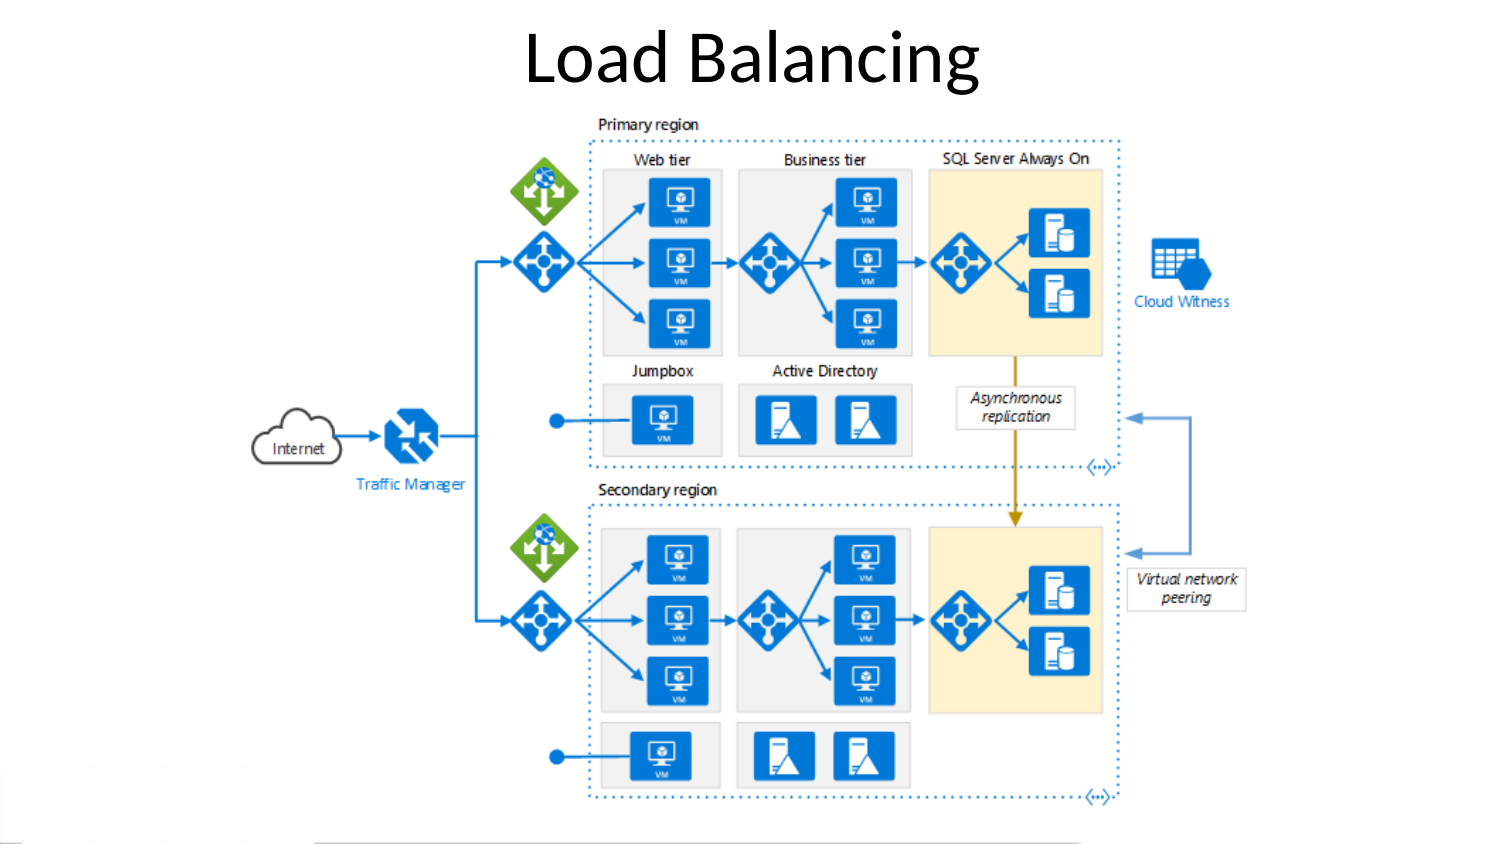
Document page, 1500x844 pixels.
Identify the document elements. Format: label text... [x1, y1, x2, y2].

title Load Balancing [133, 0, 1372, 92]
picture [0, 0, 1500, 844]
